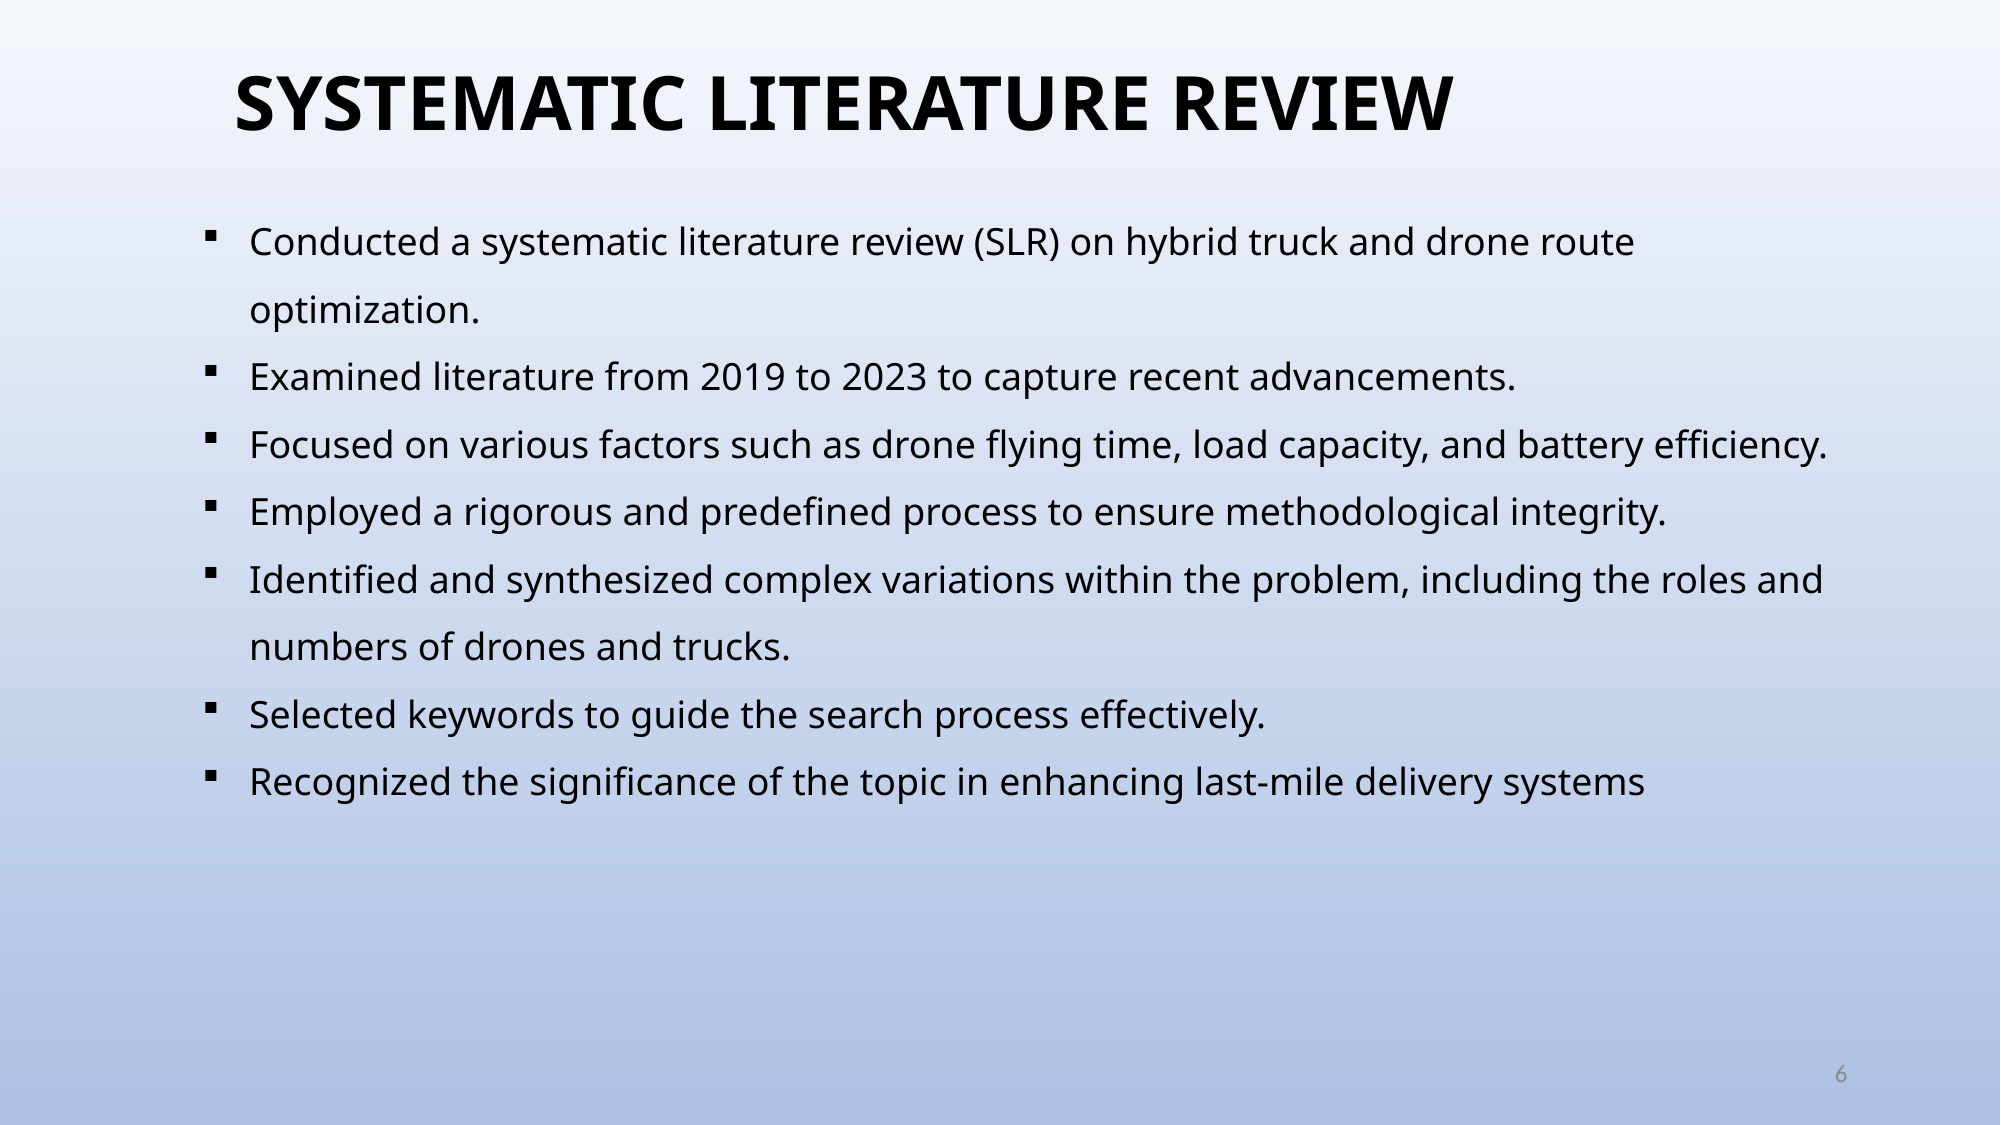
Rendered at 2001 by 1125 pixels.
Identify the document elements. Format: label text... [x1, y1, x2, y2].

title SYSTEMATIC LITERATURE REVIEW [219, 41, 1945, 172]
slide_number 6 [1412, 1042, 1863, 1103]
text_box Conducted a systematic literature review (SLR) on hybrid truck and drone route optimization. Examined literature from 2019 to 2023 to capture recent advancements. Focused on various factors such as drone flying time, load capacity, and battery efficiency. Employed a rigorous and predefined process to ensure methodological integrity. Identified and synthesized complex variations within the problem, including the roles and numbers of drones and trucks. Selected keywords to guide the search process effectively. Recognized the significance of the topic in enhancing last-mile delivery systems [187, 188, 1885, 871]
